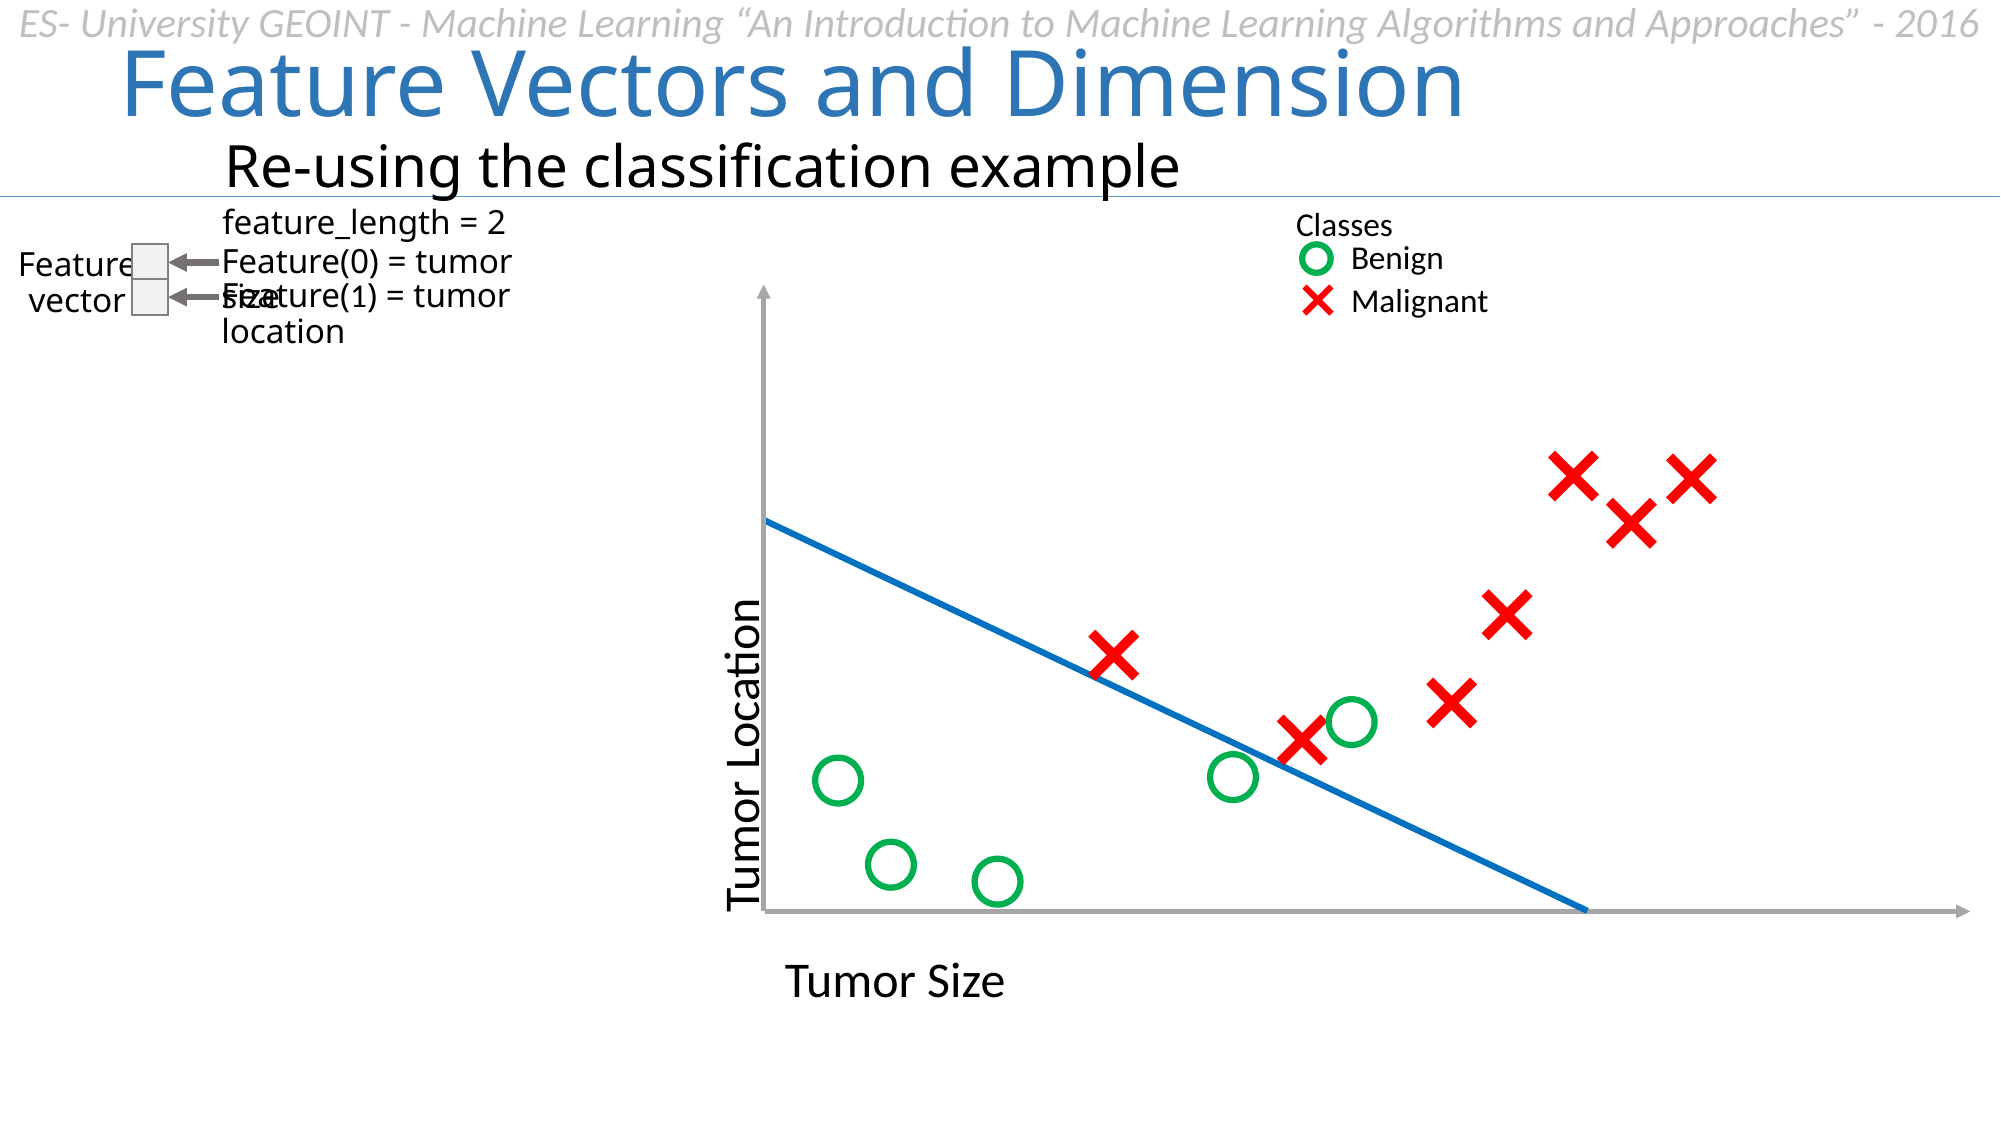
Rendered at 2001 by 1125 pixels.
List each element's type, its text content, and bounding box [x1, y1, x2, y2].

text_box [1664, 451, 1719, 506]
text_box [1604, 496, 1659, 551]
list Re-using the classification example [209, 129, 1307, 198]
text_box [1546, 449, 1601, 503]
text_box Tumor Location [701, 473, 777, 927]
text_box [132, 279, 637, 316]
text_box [1281, 196, 1532, 328]
text_box Tumor Size [770, 940, 1224, 1016]
text_box Feature vector [7, 248, 147, 321]
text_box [764, 519, 1588, 911]
text_box [131, 243, 169, 278]
text_box feature_length = 2 [222, 206, 579, 243]
text_box Feature(0) = tumor size [221, 244, 578, 279]
text_box Feature Vectors and Dimension [104, 30, 1484, 145]
